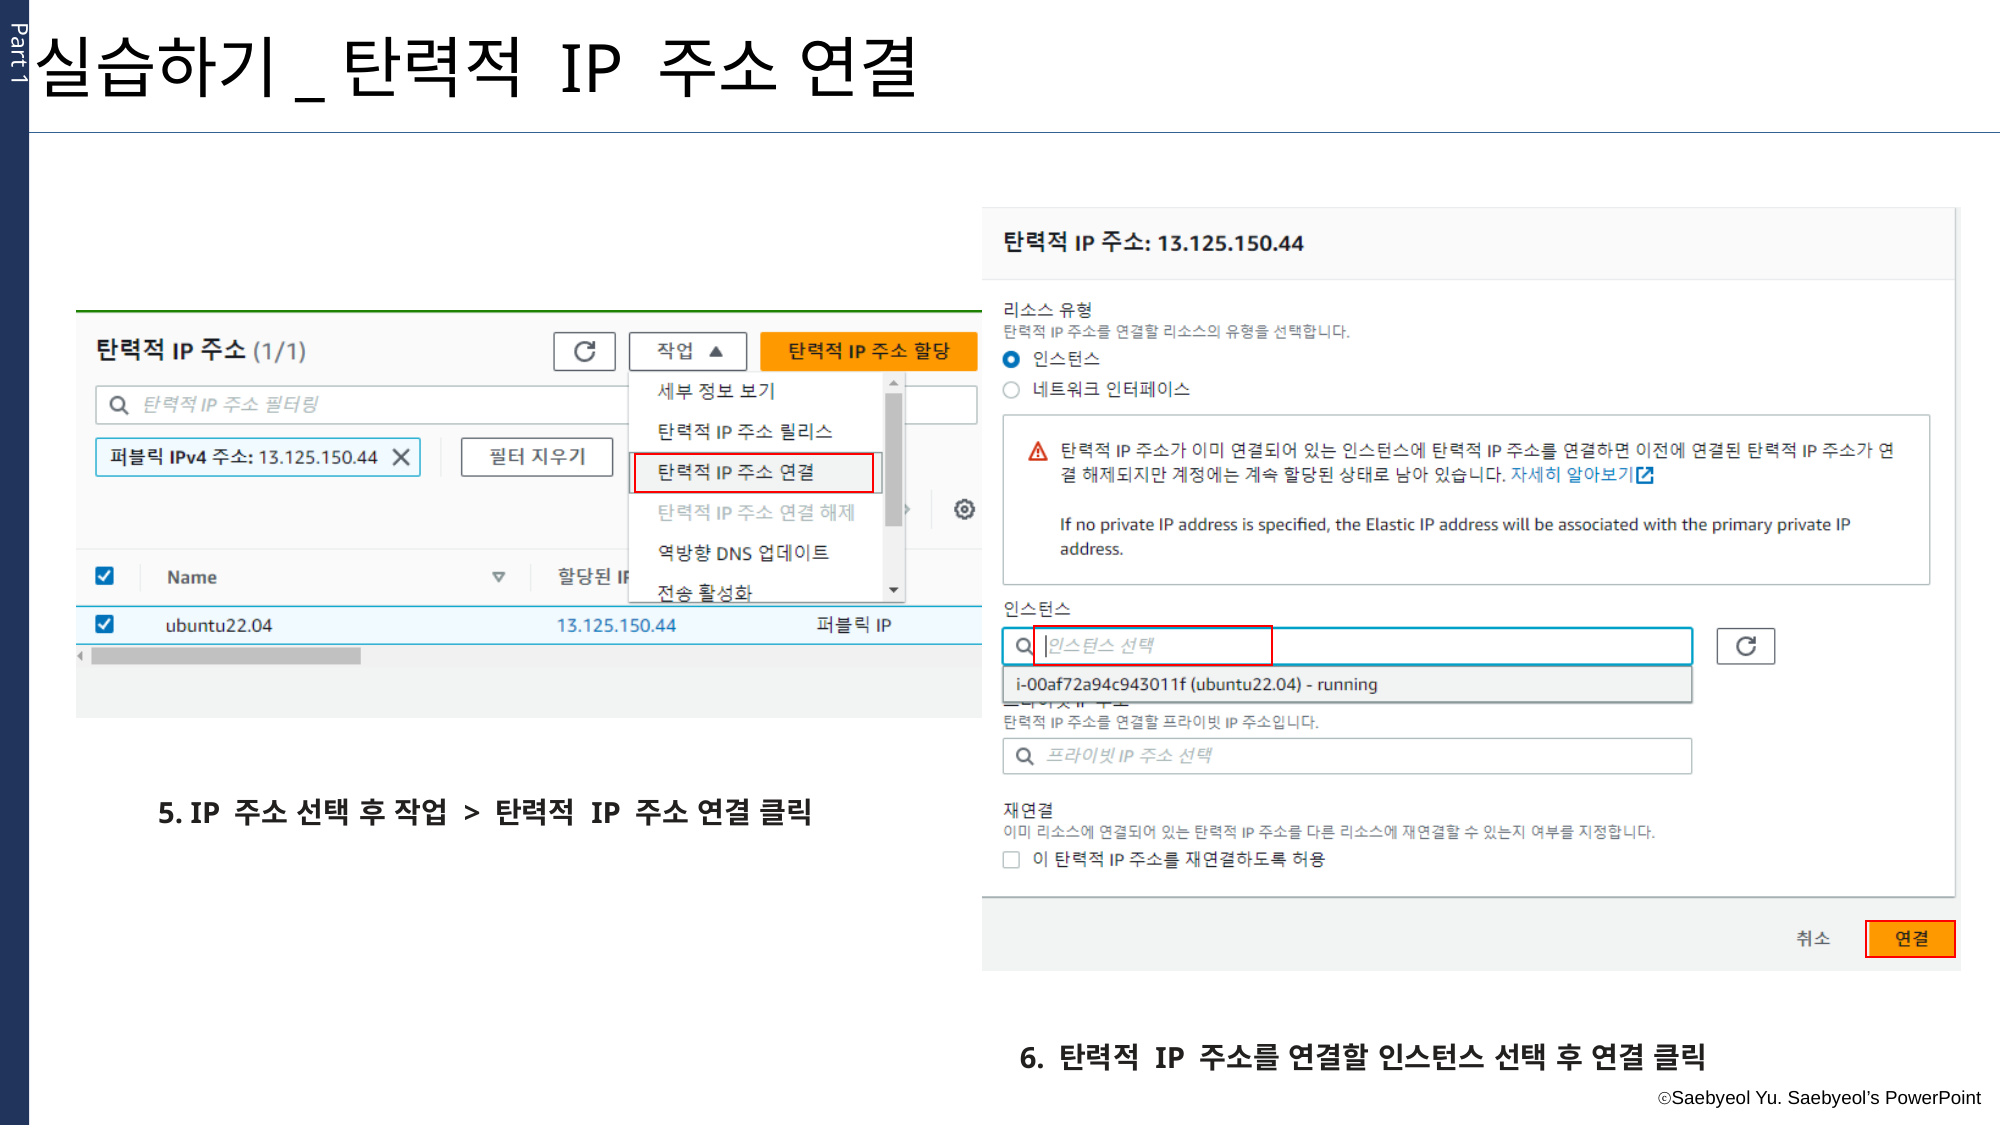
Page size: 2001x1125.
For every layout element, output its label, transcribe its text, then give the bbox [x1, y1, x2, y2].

text_box 5. IP 주소 선택 후 작업 > 탄력적 IP 주소 연결 클릭 [143, 769, 874, 837]
text_box [0, 312, 30, 1125]
text_box Part 1 [0, 8, 42, 312]
text_box 6. 탄력적 IP 주소를 연결할 인스턴스 선택 후 연결 클릭 [1004, 1014, 1837, 1083]
text_box 실습하기_탄력적 IP 주소 연결 [42, 18, 937, 113]
picture [76, 207, 1961, 971]
text_box [0, 0, 30, 8]
